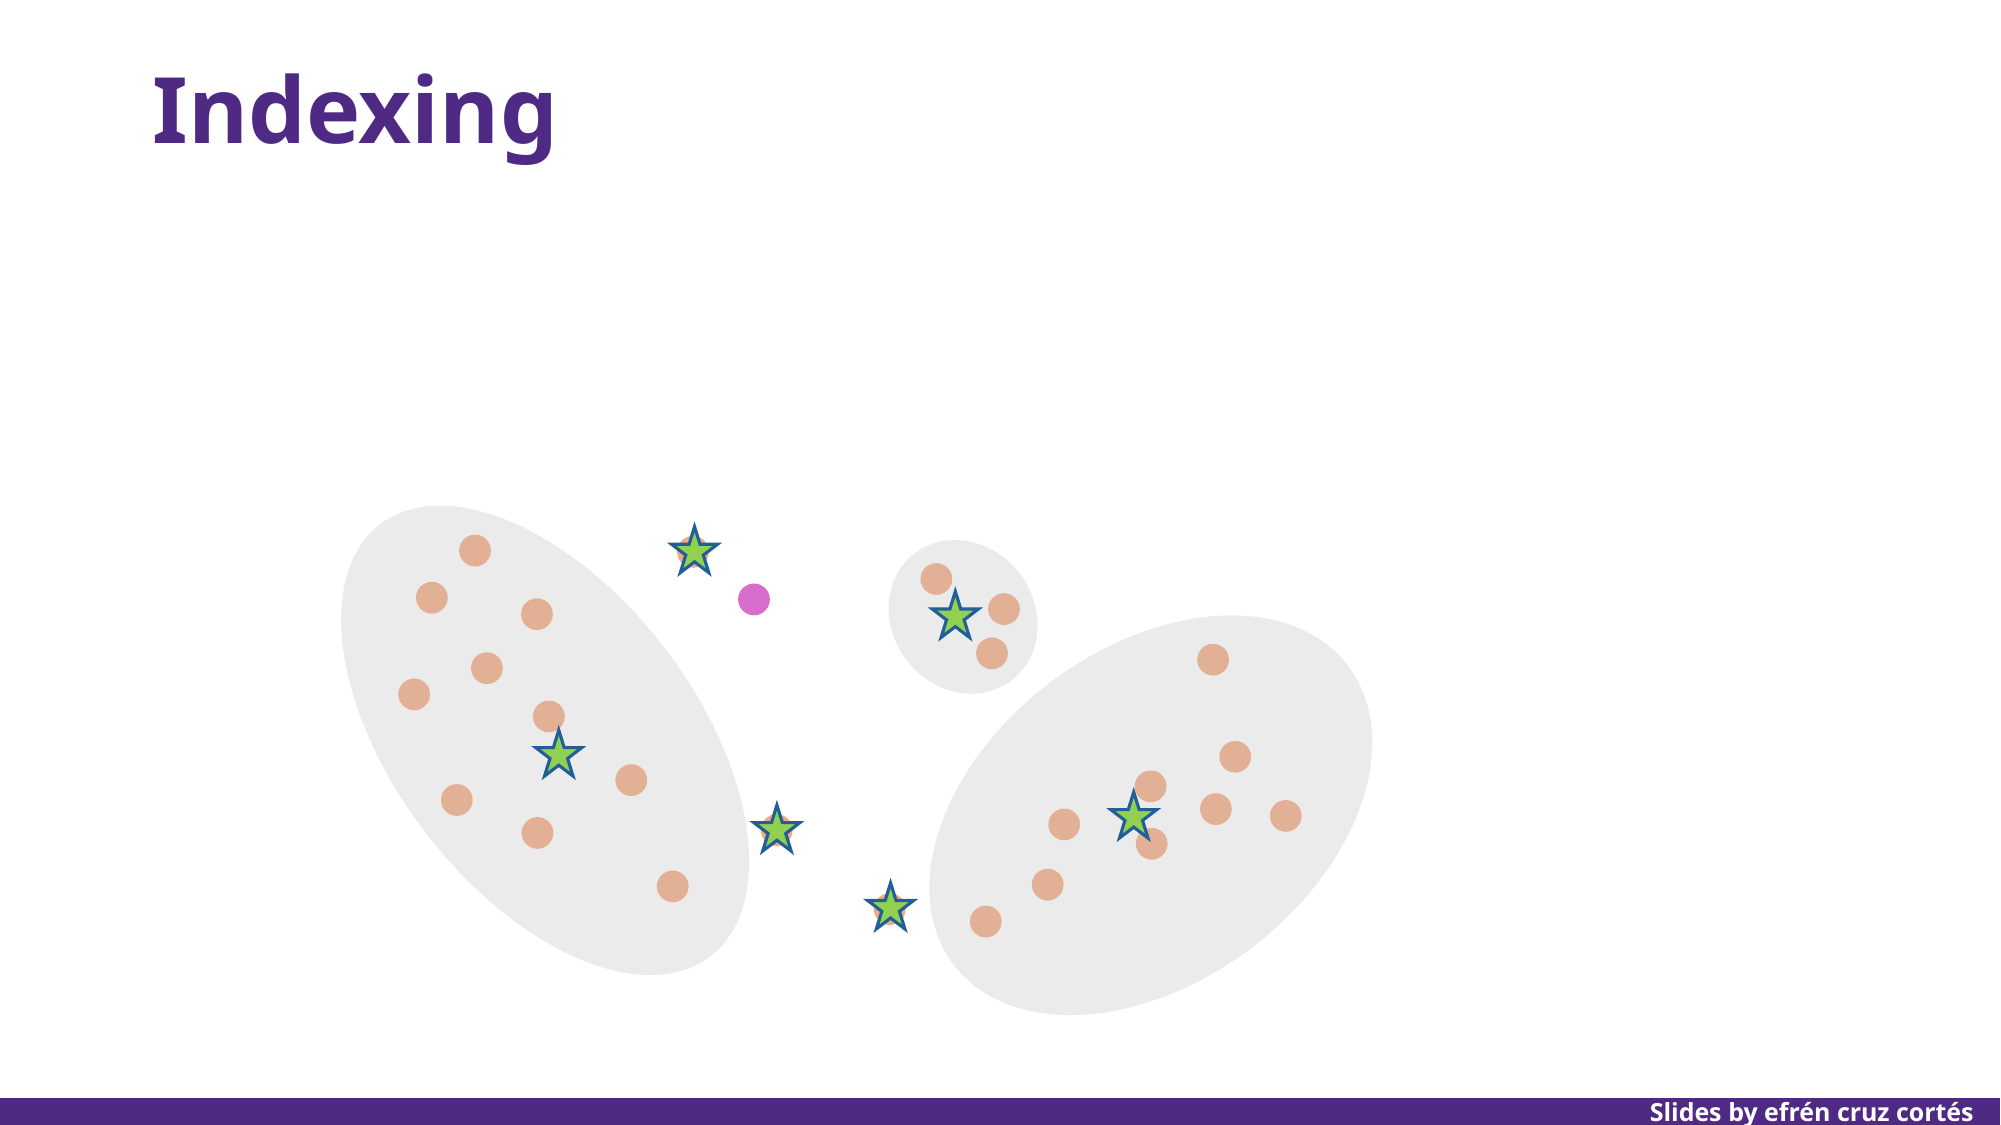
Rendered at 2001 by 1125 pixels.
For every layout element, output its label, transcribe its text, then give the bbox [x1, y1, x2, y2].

text_box [902, 908, 908, 920]
text_box [749, 799, 805, 856]
text_box [700, 535, 708, 542]
title Indexing [137, 39, 1863, 188]
text_box [736, 581, 772, 617]
text_box [759, 830, 766, 841]
text_box [896, 892, 904, 898]
text_box [927, 613, 1374, 1017]
text_box [1106, 786, 1162, 843]
text_box [788, 830, 795, 842]
text_box [782, 813, 792, 821]
text_box [872, 907, 879, 921]
text_box [761, 813, 772, 821]
text_box [675, 550, 683, 565]
text_box [531, 724, 587, 781]
text_box [885, 921, 897, 927]
text_box [690, 565, 700, 570]
text_box [339, 504, 751, 977]
text_box [666, 521, 723, 577]
text_box [772, 843, 782, 848]
text_box [927, 586, 983, 642]
text_box [887, 538, 1040, 696]
text_box [863, 877, 919, 934]
text_box [706, 552, 711, 561]
text_box [876, 892, 885, 898]
text_box [678, 534, 690, 542]
